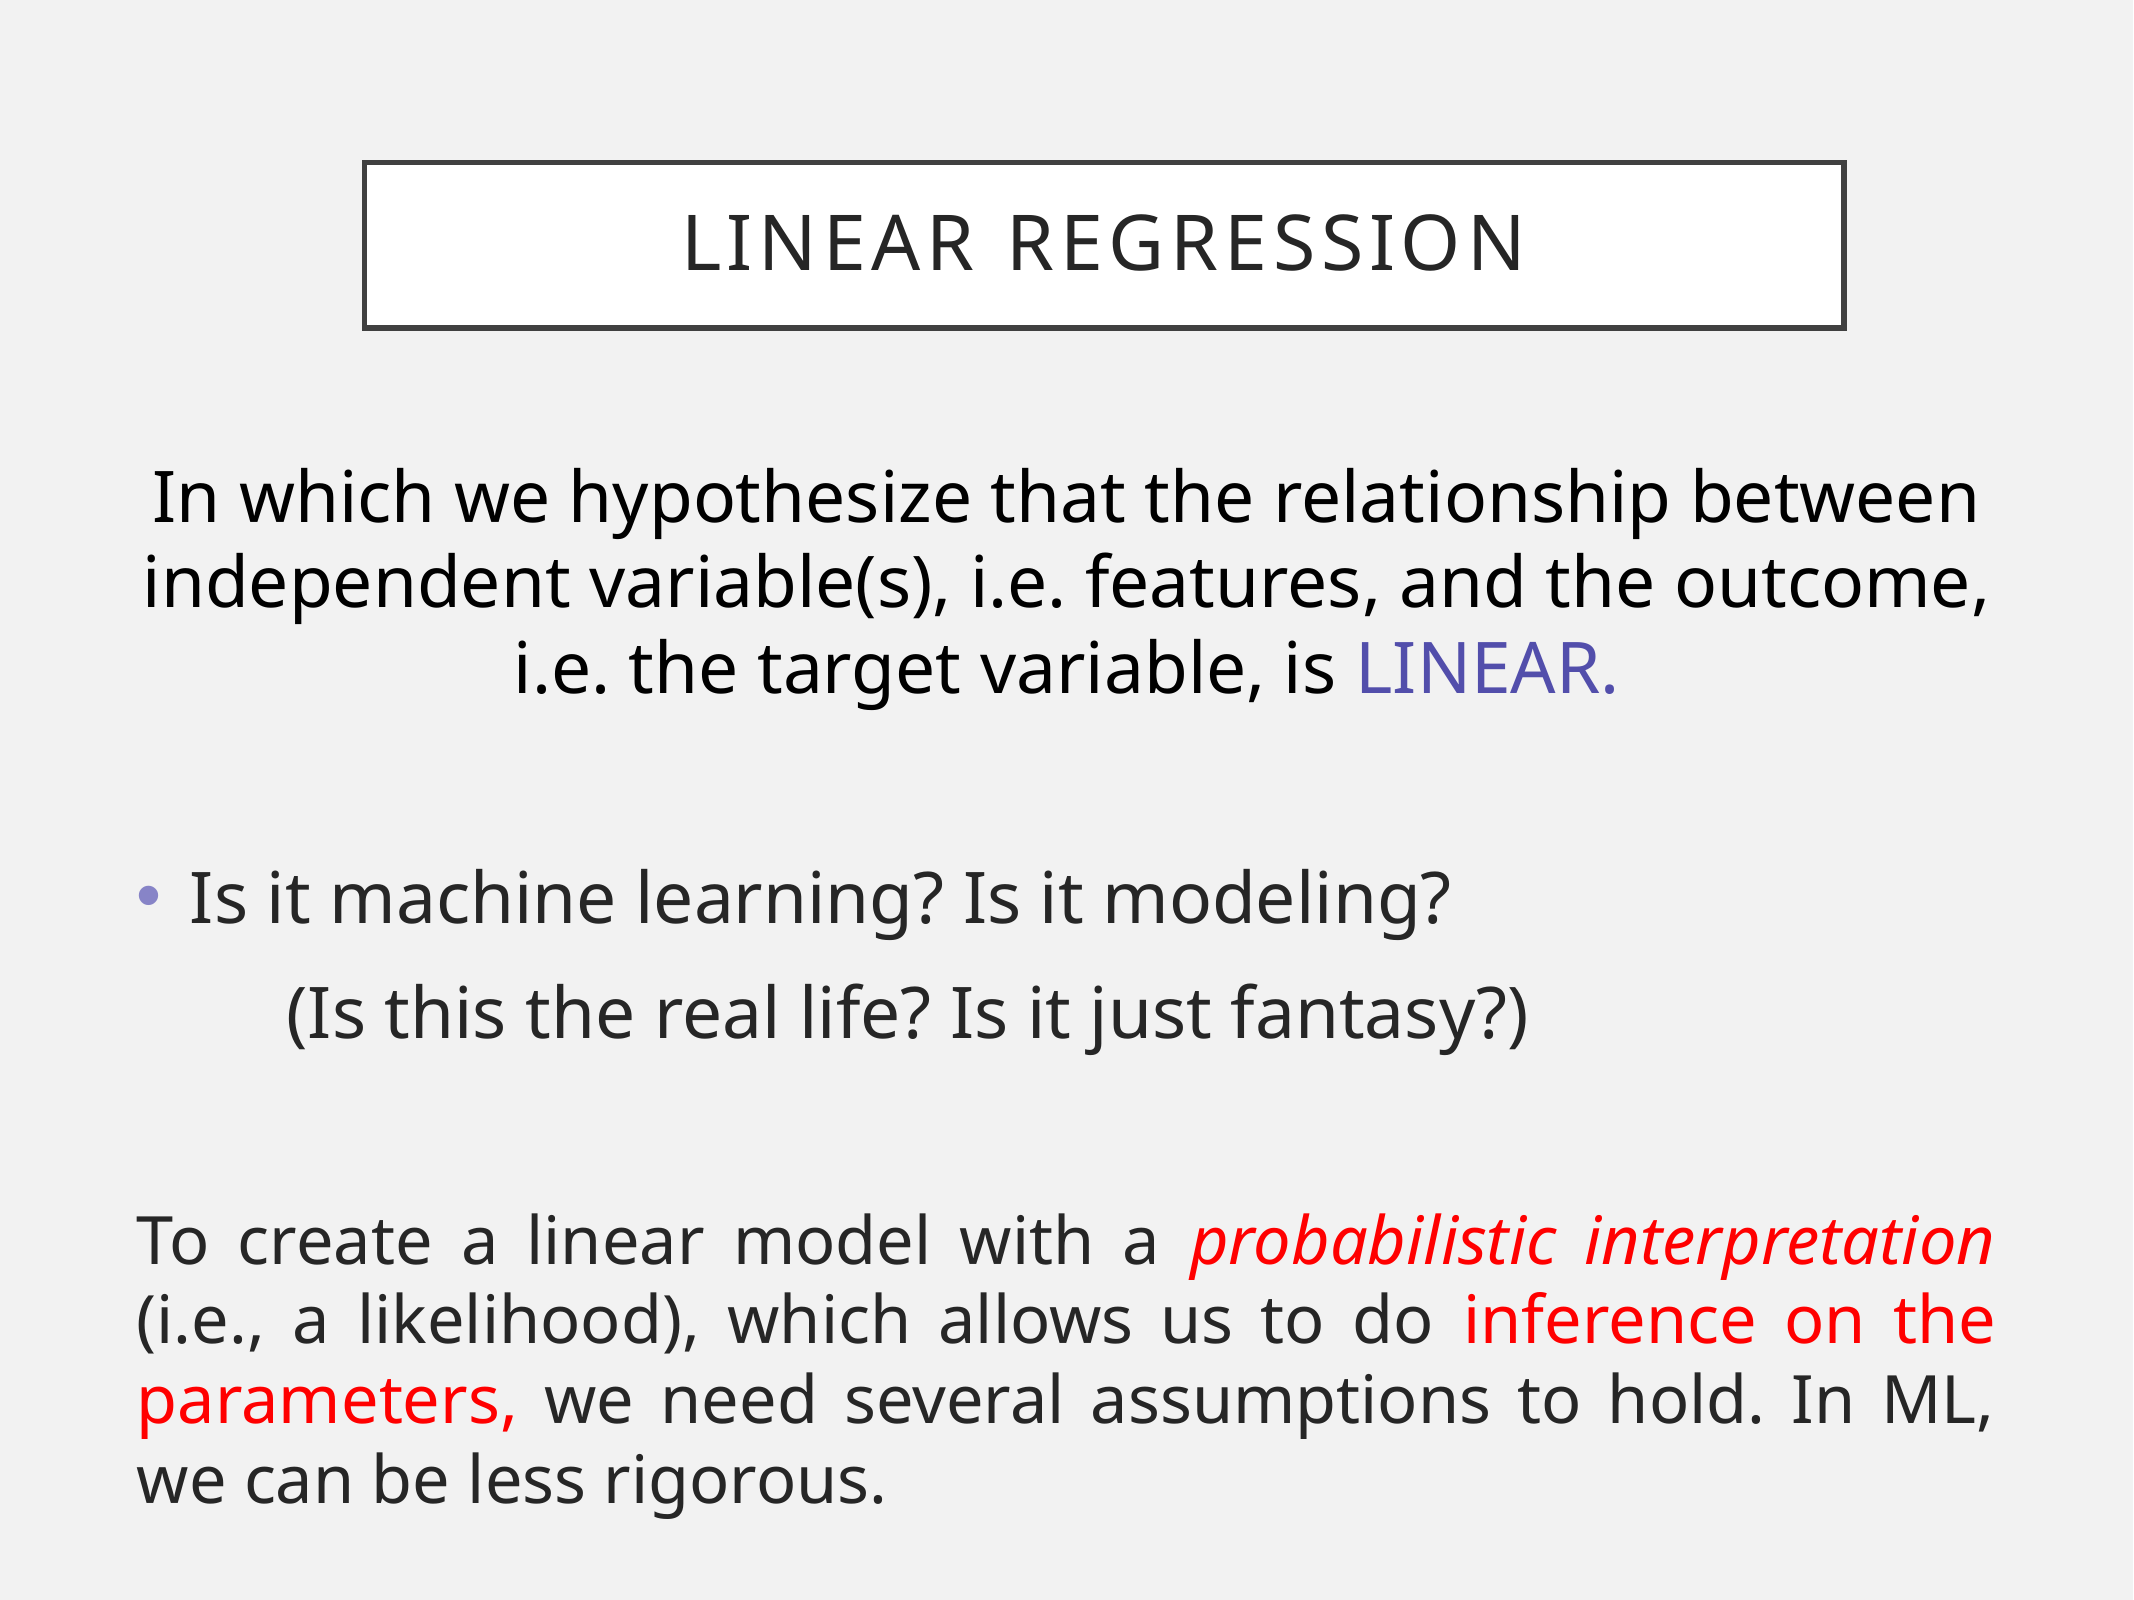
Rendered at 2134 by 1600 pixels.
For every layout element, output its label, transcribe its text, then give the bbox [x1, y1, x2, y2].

title Linear regression [362, 160, 1847, 331]
list In which we hypothesize that the relationship between independent variable(s), i.e. features, and the outcome, i.e. the target variable, is LINEAR. Is it machine learning? Is it modeling? (Is this the real life? Is it just fantasy?) To create a linear model with a probabilistic interpretation (i.e., a likelihood), which allows us to do inference on the parameters, we need several assumptions to hold. In ML, we can be less rigorous. [121, 443, 2012, 1440]
